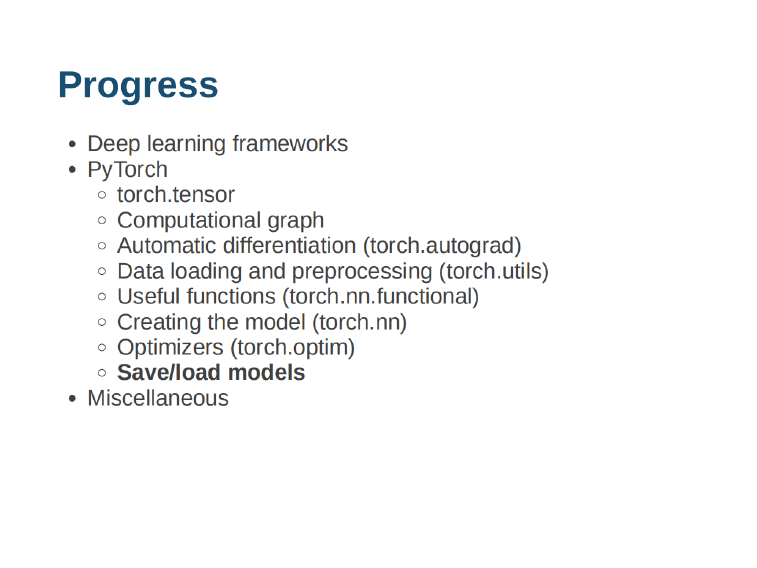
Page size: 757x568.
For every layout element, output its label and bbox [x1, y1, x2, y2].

picture [46, 58, 756, 488]
